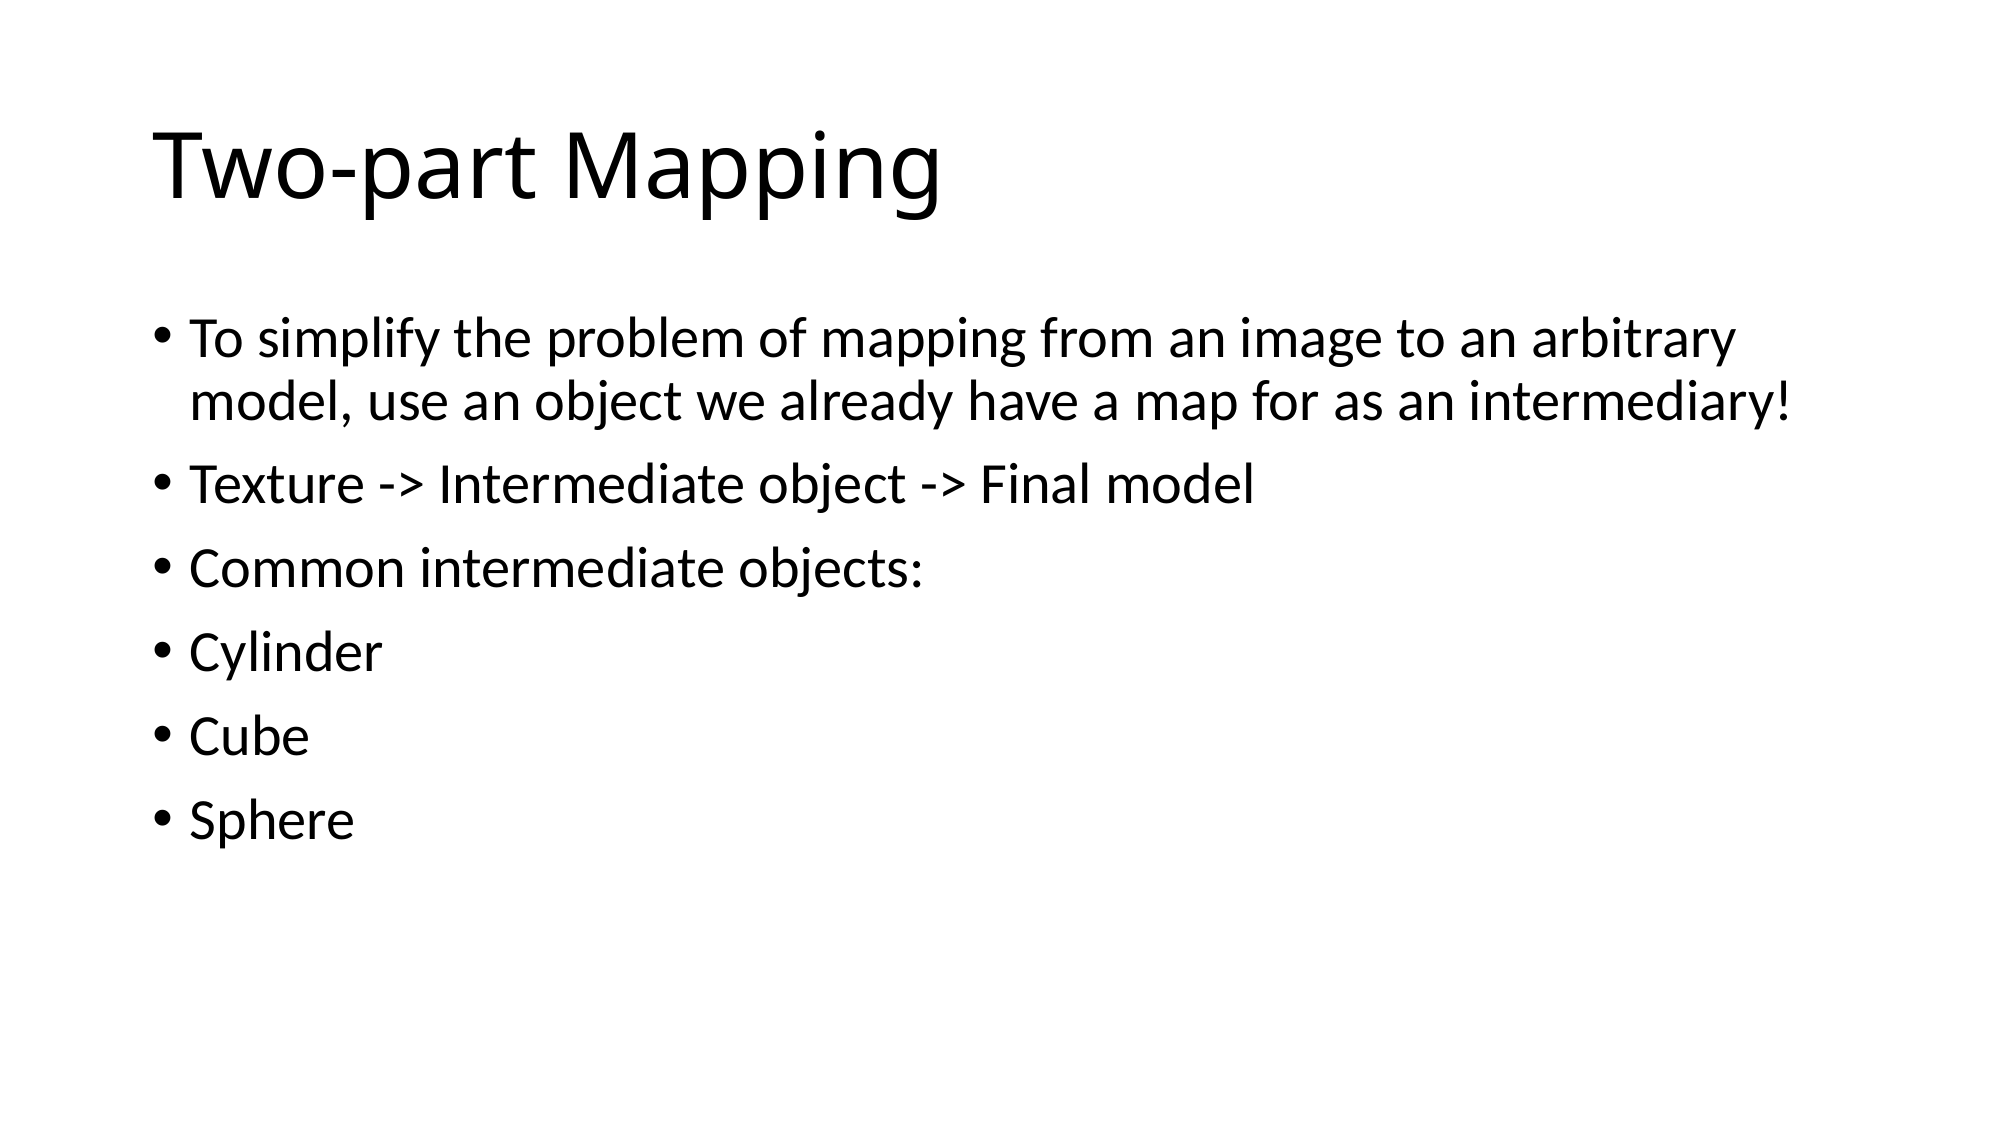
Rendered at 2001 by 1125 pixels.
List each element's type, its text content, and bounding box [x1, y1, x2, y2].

list To simplify the problem of mapping from an image to an arbitrary model, use an object we already have a map for as an intermediary! Texture -> Intermediate object -> Final model Common intermediate objects: Cylinder Cube Sphere [137, 299, 1863, 1014]
title Two-part Mapping [137, 59, 1863, 278]
